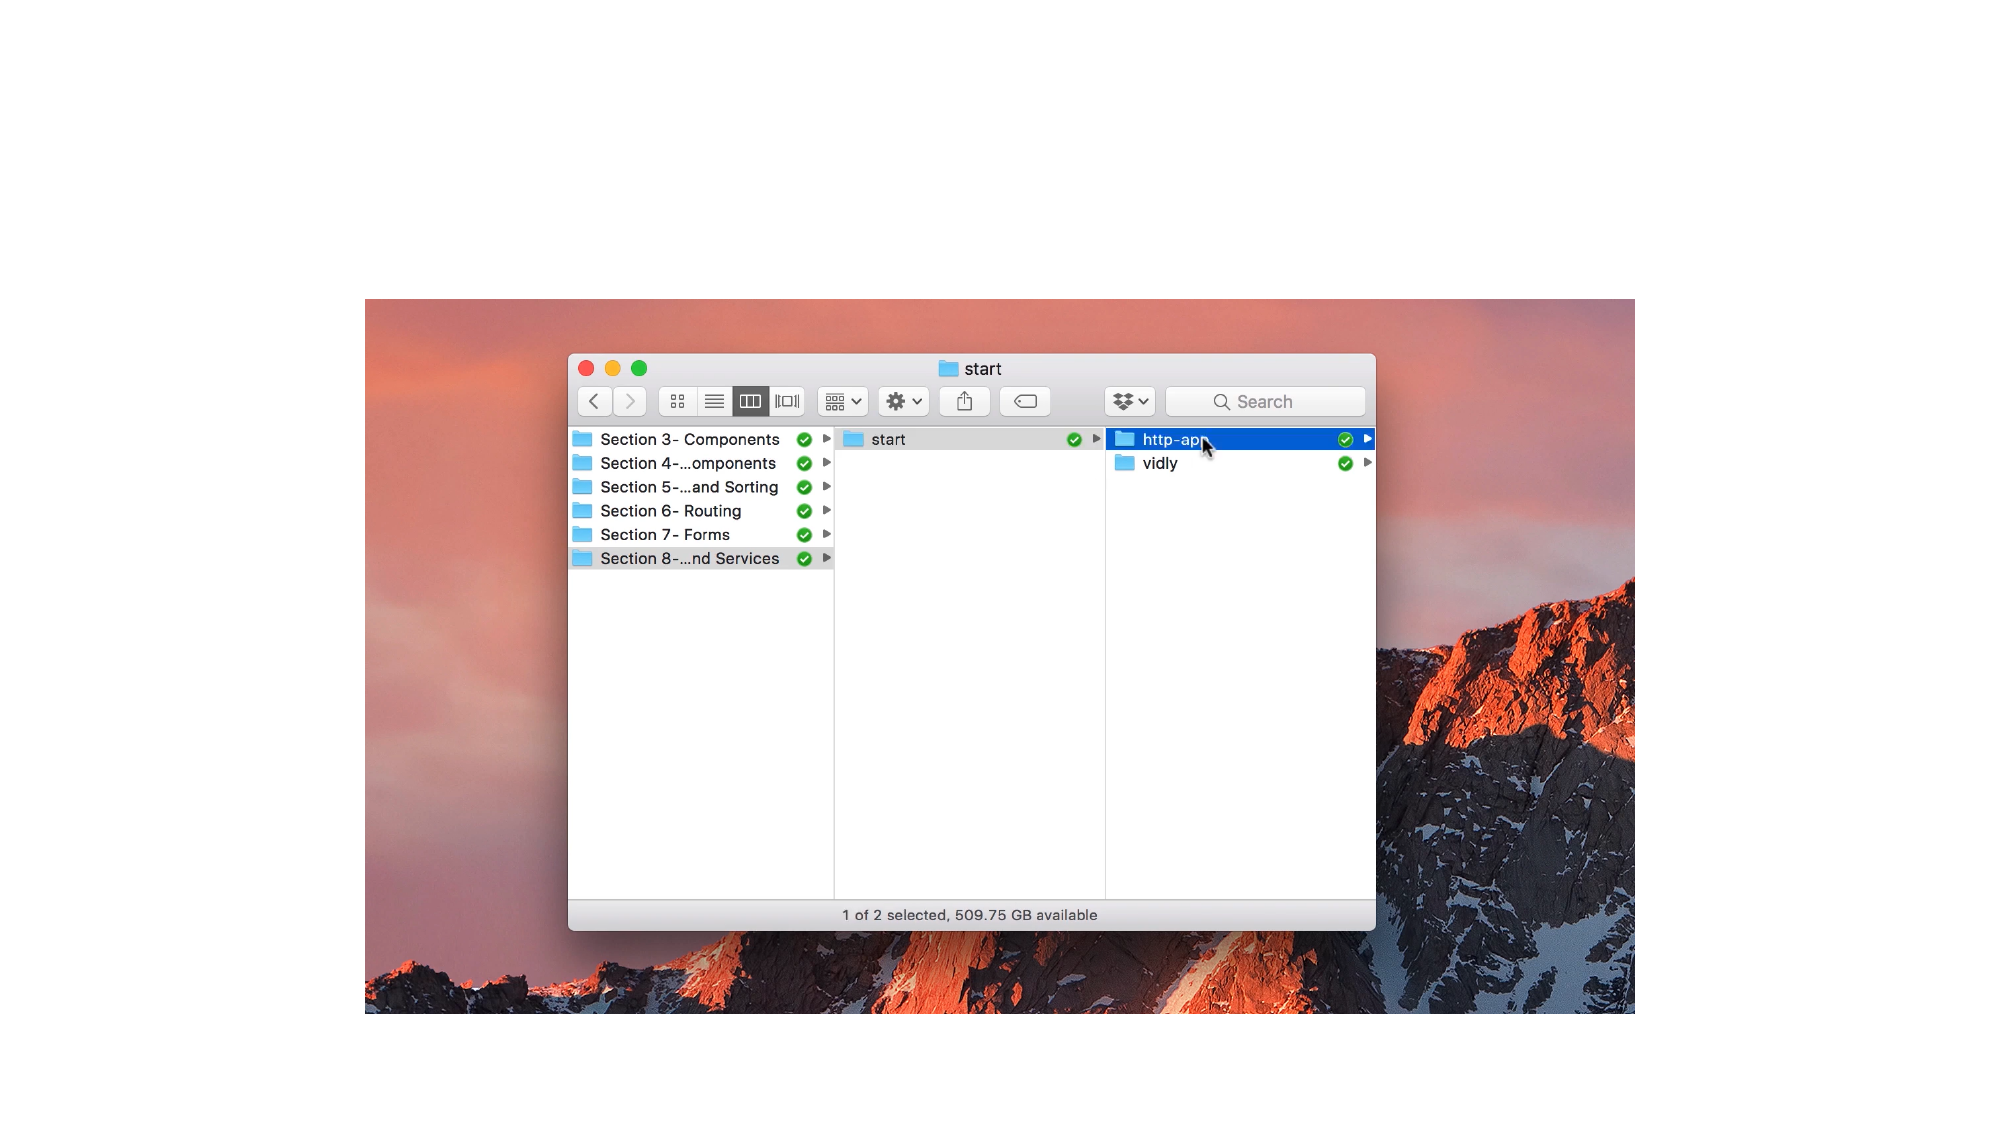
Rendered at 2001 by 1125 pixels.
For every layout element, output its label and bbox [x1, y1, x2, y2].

list [365, 299, 1635, 1014]
